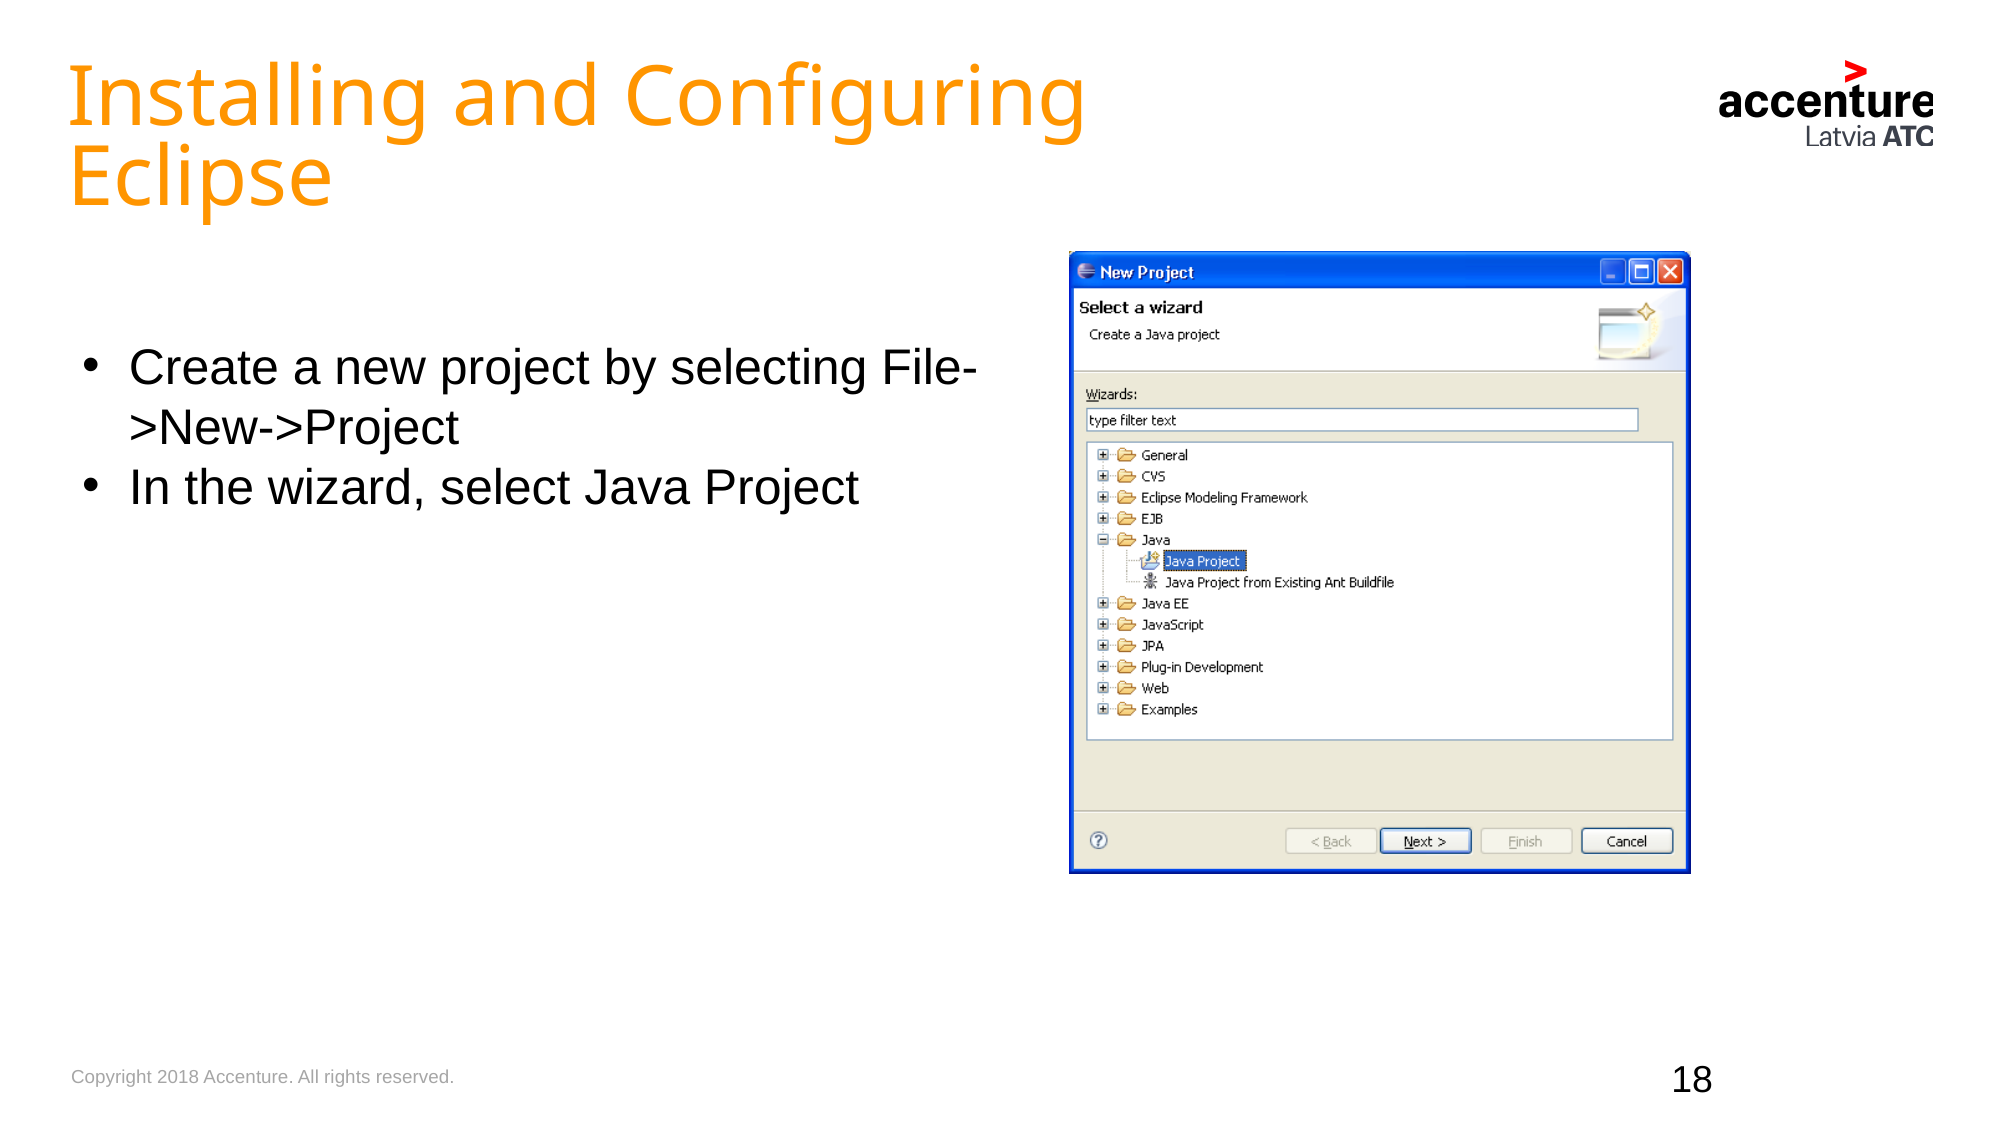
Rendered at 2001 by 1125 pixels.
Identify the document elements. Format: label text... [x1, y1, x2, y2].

text_box 18 [1449, 1062, 1728, 1107]
list Create a new project by selecting File->New->Project In the wizard, select Java Project [67, 326, 1044, 538]
title Installing and Configuring Eclipse [67, 61, 1316, 226]
picture [1068, 251, 1691, 874]
